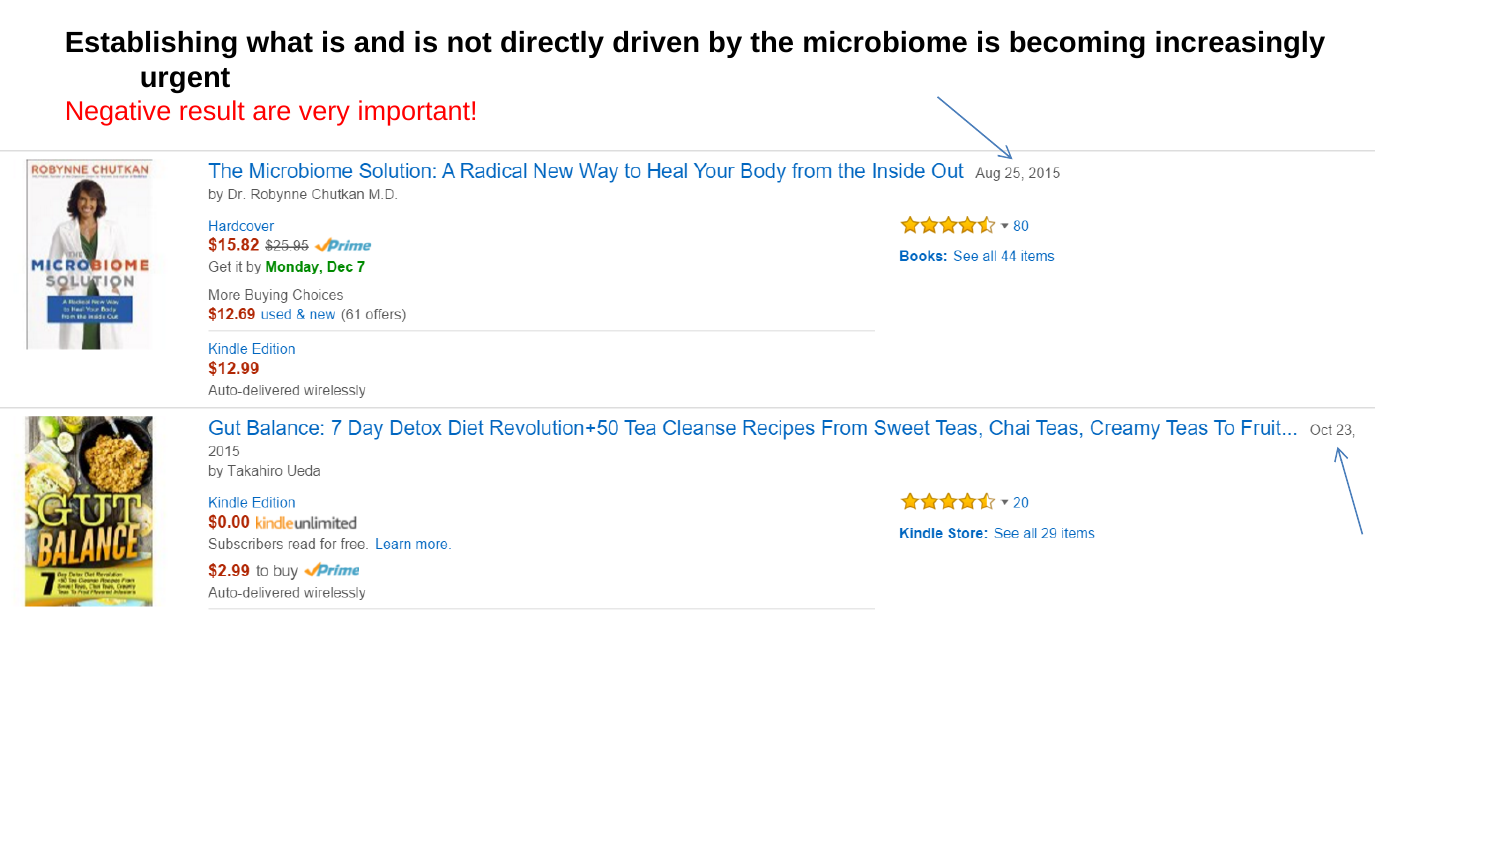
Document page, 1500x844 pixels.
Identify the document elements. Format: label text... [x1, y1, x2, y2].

text_box Establishing what is and is not directly driven by the microbiome is becoming increasingly urgent Negative result are very important! [50, 16, 1438, 134]
picture [0, 145, 1376, 614]
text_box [1337, 446, 1363, 535]
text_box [937, 96, 1013, 160]
